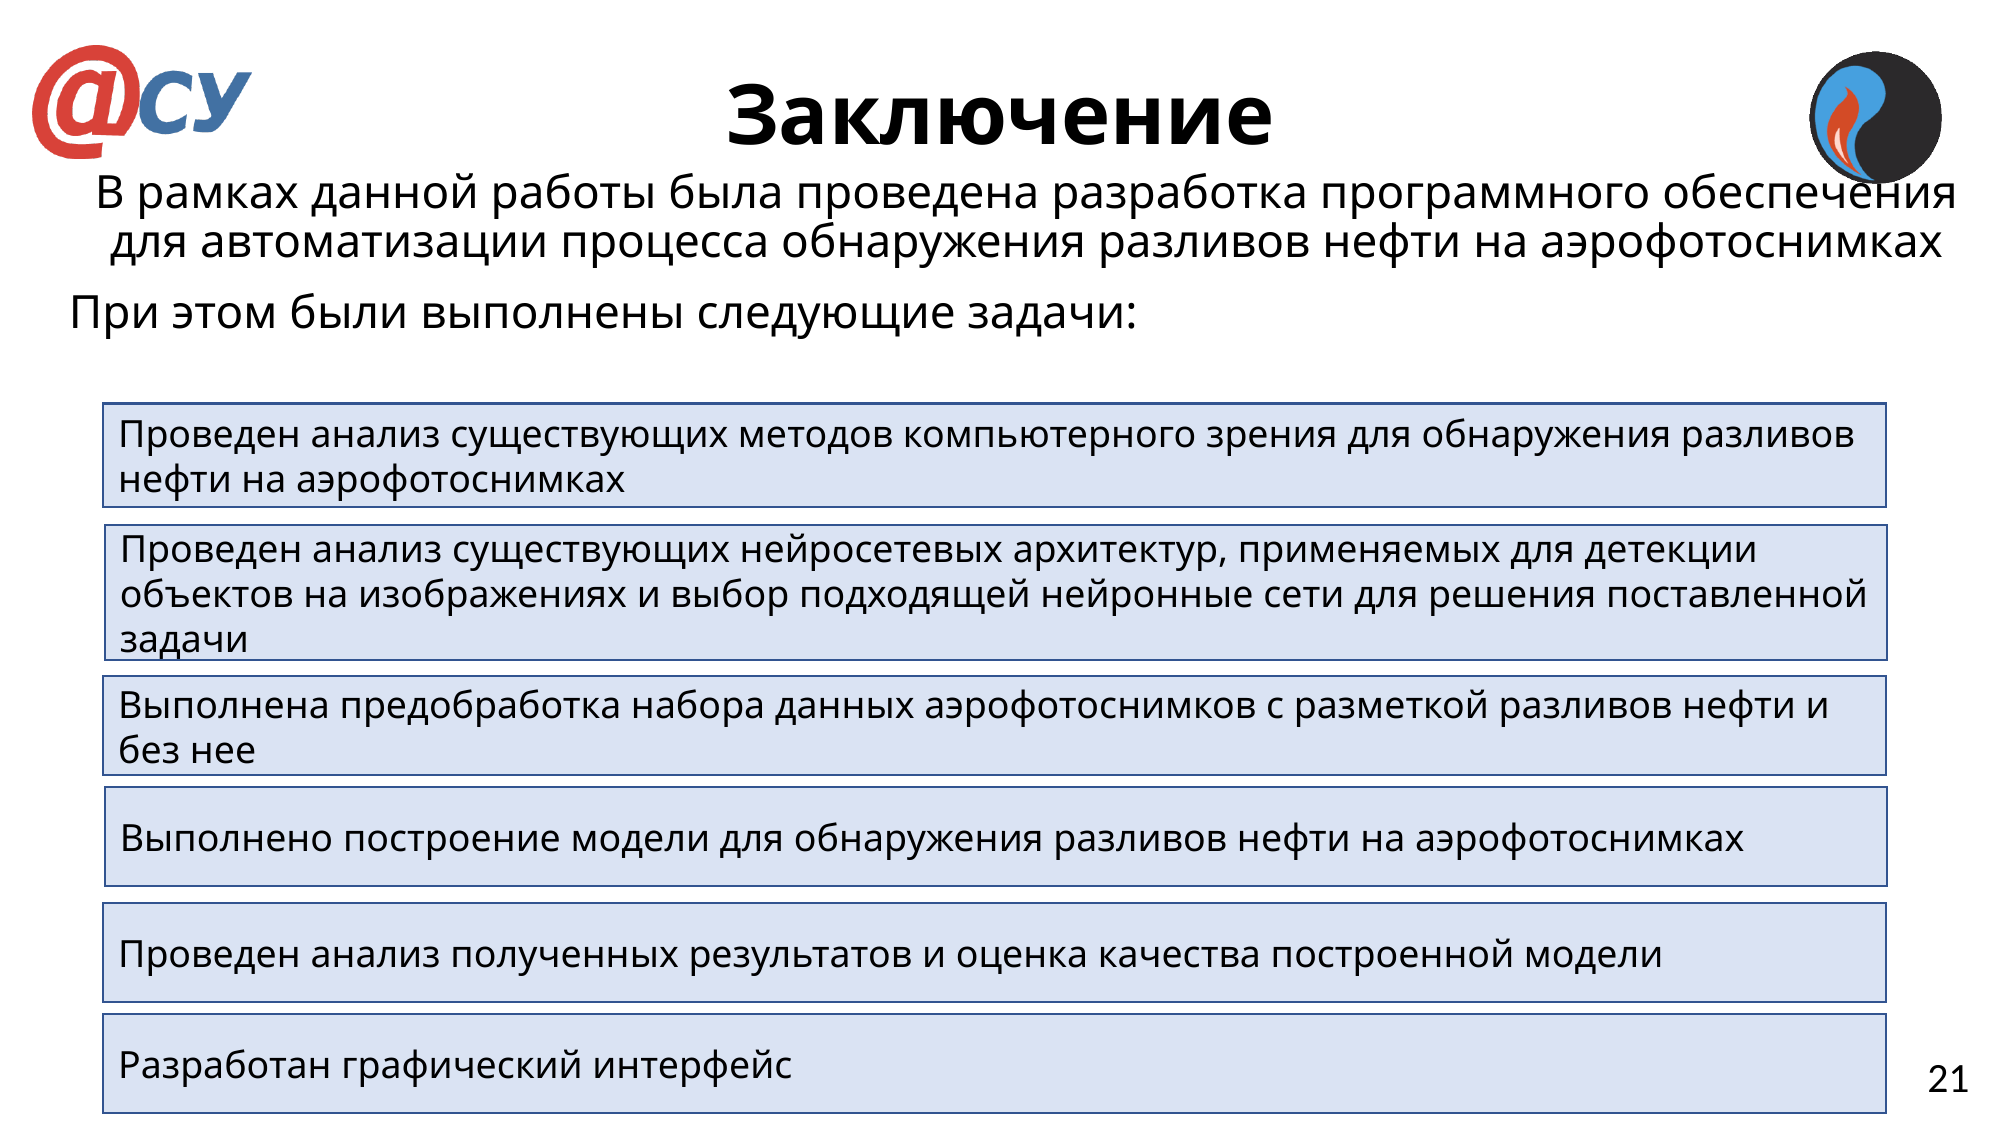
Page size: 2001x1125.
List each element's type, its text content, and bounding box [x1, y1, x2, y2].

picture [1809, 51, 1942, 184]
text_box Разработан графический интерфейс [102, 1013, 1887, 1114]
text_box Проведен анализ существующих методов компьютерного зрения для обнаружения разливов нефти на аэрофотоснимках [102, 402, 1887, 508]
text_box 21 [1912, 1042, 2000, 1108]
text_box Проведен анализ полученных результатов и оценка качества построенной модели [102, 902, 1887, 1003]
picture [32, 45, 252, 159]
text_box Проведен анализ существующих нейросетевых архитектур, применяемых для детекции объектов на изображениях и выбор подходящей нейронные сети для решения поставленной задачи [104, 524, 1888, 661]
text_box Выполнена предобработка набора данных аэрофотоснимков с разметкой разливов нефти и без нее [102, 675, 1887, 776]
title Заключение [137, 8, 1863, 161]
text_box Выполнено построение модели для обнаружения разливов нефти на аэрофотоснимках [104, 786, 1888, 887]
list В рамках данной работы была проведена разработка программного обеспечения для автоматизации процесса обнаружения разливов нефти на аэрофотоснимках При этом были выполнены следующие задачи: [53, 161, 2000, 593]
